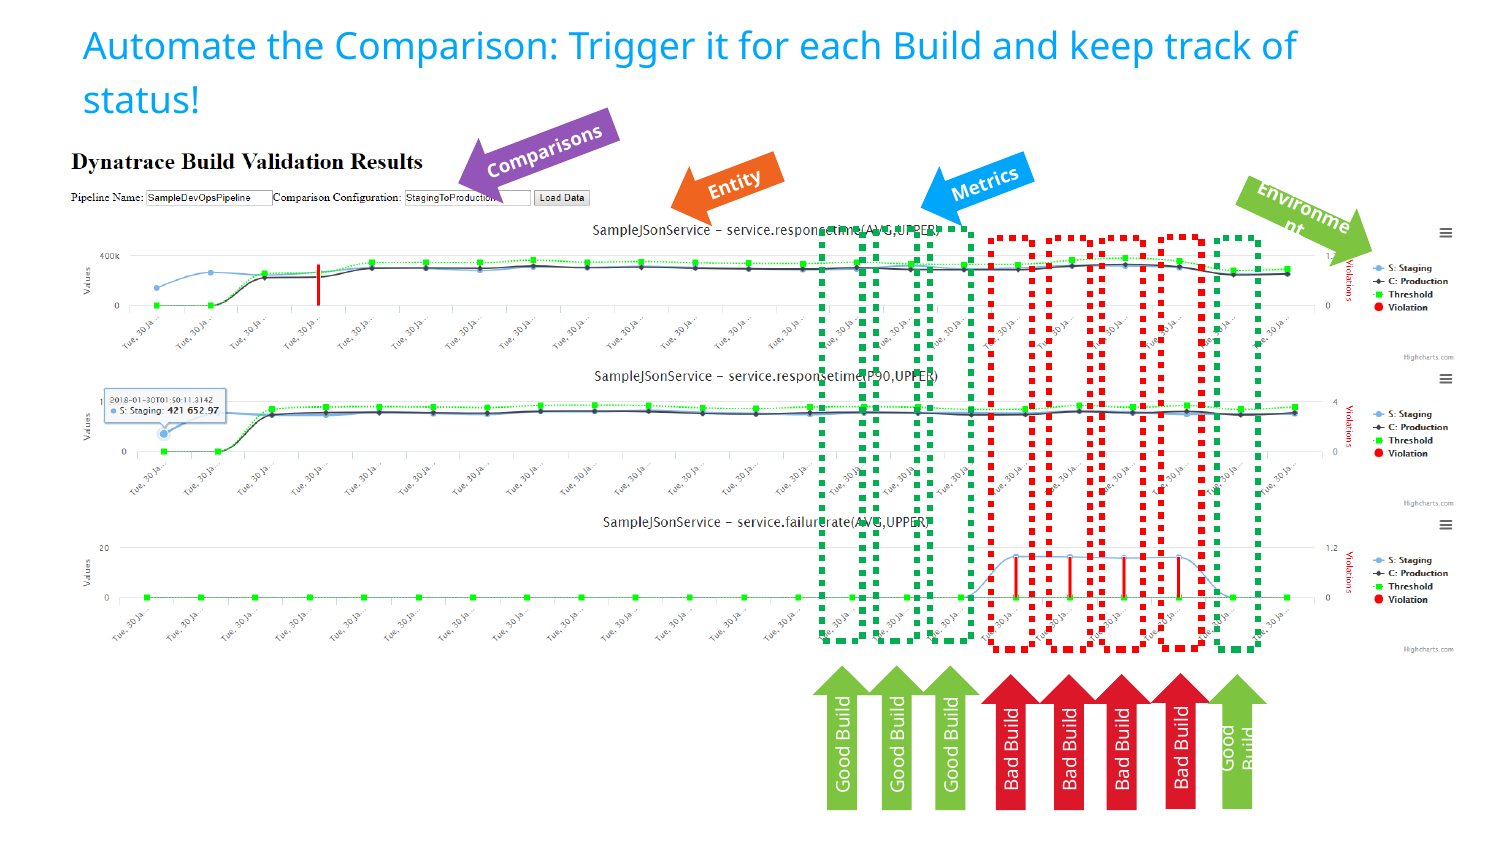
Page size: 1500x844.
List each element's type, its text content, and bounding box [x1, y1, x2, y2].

text_box Good Build [1207, 674, 1268, 809]
text_box Good Build [924, 665, 981, 811]
title Automate the Comparison: Trigger it for each Build and keep track of status! [82, 26, 1409, 109]
text_box Bad Build [1091, 674, 1152, 811]
picture [65, 143, 1466, 655]
text_box Good Build [866, 665, 927, 811]
text_box Bad Build [980, 674, 1040, 811]
text_box Good Build [812, 665, 869, 811]
text_box Comparisons [514, 107, 621, 143]
text_box Bad Build [1150, 672, 1209, 809]
text_box Bad Build [1039, 674, 1095, 811]
